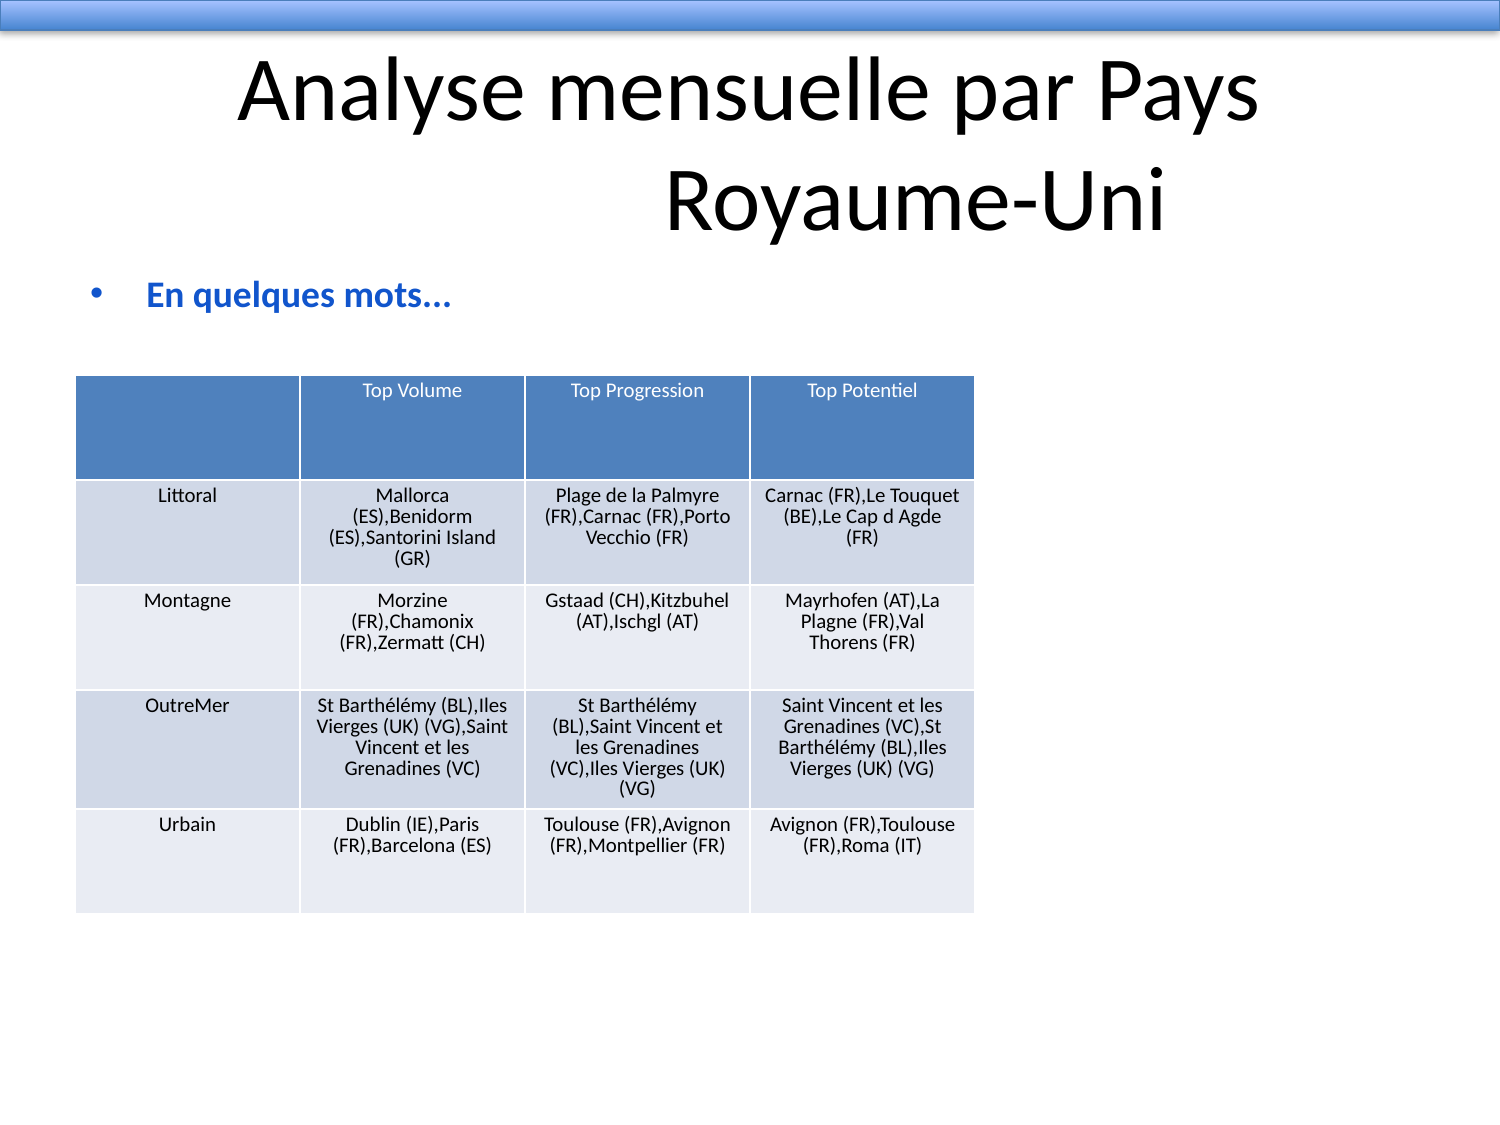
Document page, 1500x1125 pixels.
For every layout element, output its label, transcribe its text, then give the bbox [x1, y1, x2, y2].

table_cell St Barthélémy (BL),Saint Vincent et les Grenadines (VC),Iles Vierges (UK) (VG) [526, 691, 749, 808]
table_header Top Volume [301, 376, 524, 479]
table_cell Carnac (FR),Le Touquet (BE),Le Cap d Agde (FR) [751, 481, 974, 584]
table_cell Morzine (FR),Chamonix (FR),Zermatt (CH) [301, 586, 524, 689]
table_header Top Potentiel [751, 376, 974, 479]
table_cell Plage de la Palmyre (FR),Carnac (FR),Porto Vecchio (FR) [526, 481, 749, 584]
table_cell Avignon (FR),Toulouse (FR),Roma (IT) [751, 810, 974, 913]
table_cell Saint Vincent et les Grenadines (VC),St Barthélémy (BL),Iles Vierges (UK) (VG) [751, 691, 974, 808]
table_cell OutreMer [76, 691, 299, 808]
text_box [0, 0, 1500, 31]
list En quelques mots... [75, 262, 1425, 1005]
table_cell Toulouse (FR),Avignon (FR),Montpellier (FR) [526, 810, 749, 913]
table_cell Mayrhofen (AT),La Plagne (FR),Val Thorens (FR) [751, 586, 974, 689]
table_cell St Barthélémy (BL),Iles Vierges (UK) (VG),Saint Vincent et les Grenadines (VC) [301, 691, 524, 808]
table_header [76, 376, 299, 479]
table_cell Dublin (IE),Paris (FR),Barcelona (ES) [301, 810, 524, 913]
table_cell Montagne [76, 586, 299, 689]
title Analyse mensuelle par Pays Royaume-Uni [75, 45, 1425, 233]
table_cell Urbain [76, 810, 299, 913]
table_cell Gstaad (CH),Kitzbuhel (AT),Ischgl (AT) [526, 586, 749, 689]
table_cell Littoral [76, 481, 299, 584]
table_header Top Progression [526, 376, 749, 479]
table_cell Mallorca (ES),Benidorm (ES),Santorini Island (GR) [301, 481, 524, 584]
